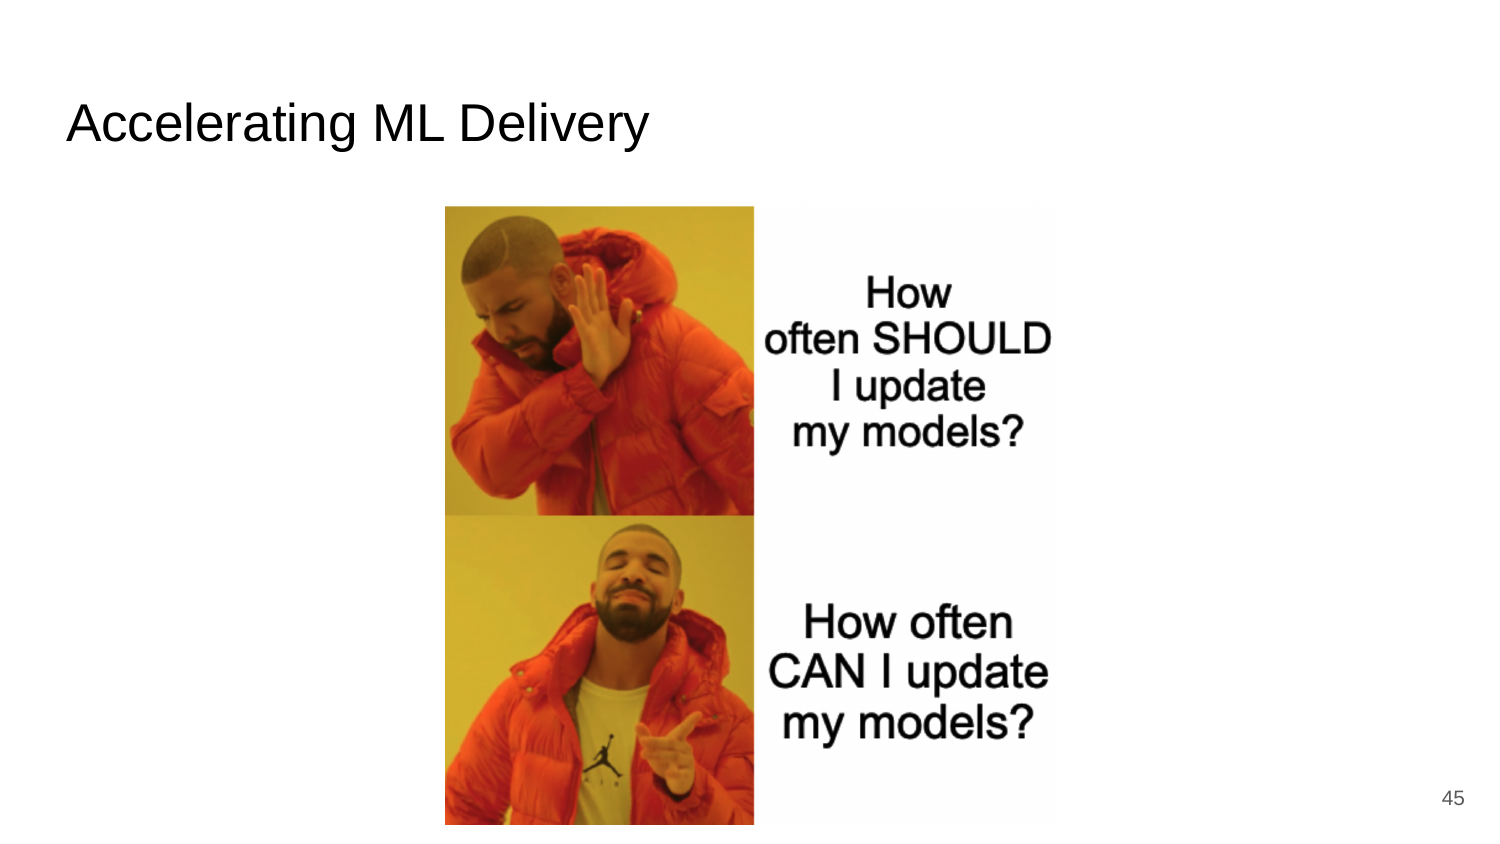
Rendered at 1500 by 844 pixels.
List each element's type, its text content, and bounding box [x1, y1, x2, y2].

title Accelerating ML Delivery [51, 72, 1449, 167]
slide_number 45 [1389, 764, 1480, 830]
picture [438, 201, 1062, 829]
